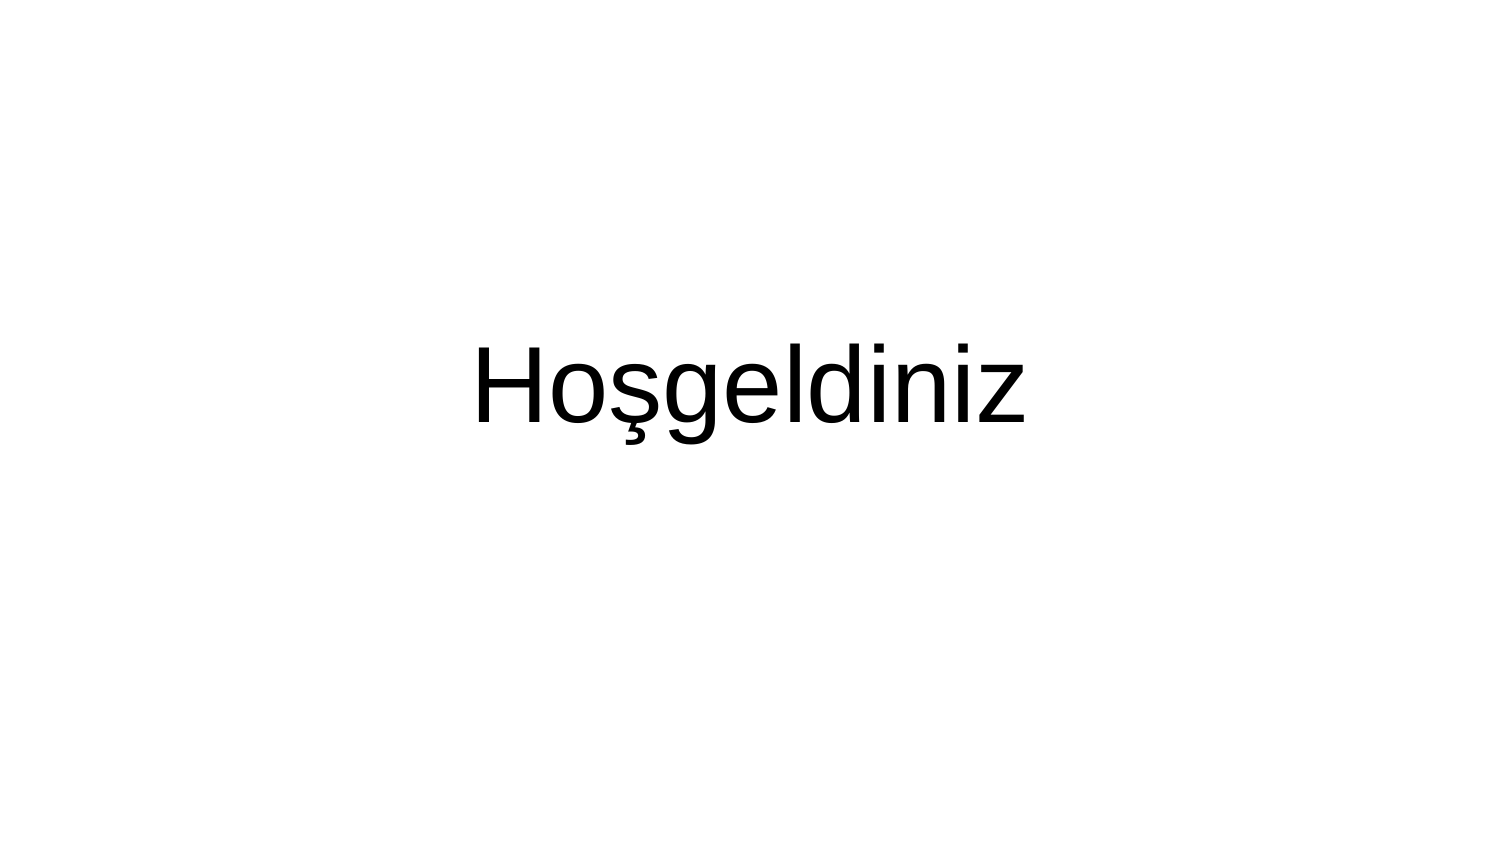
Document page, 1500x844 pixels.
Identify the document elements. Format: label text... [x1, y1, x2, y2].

title Hoşgeldiniz [51, 122, 1449, 459]
